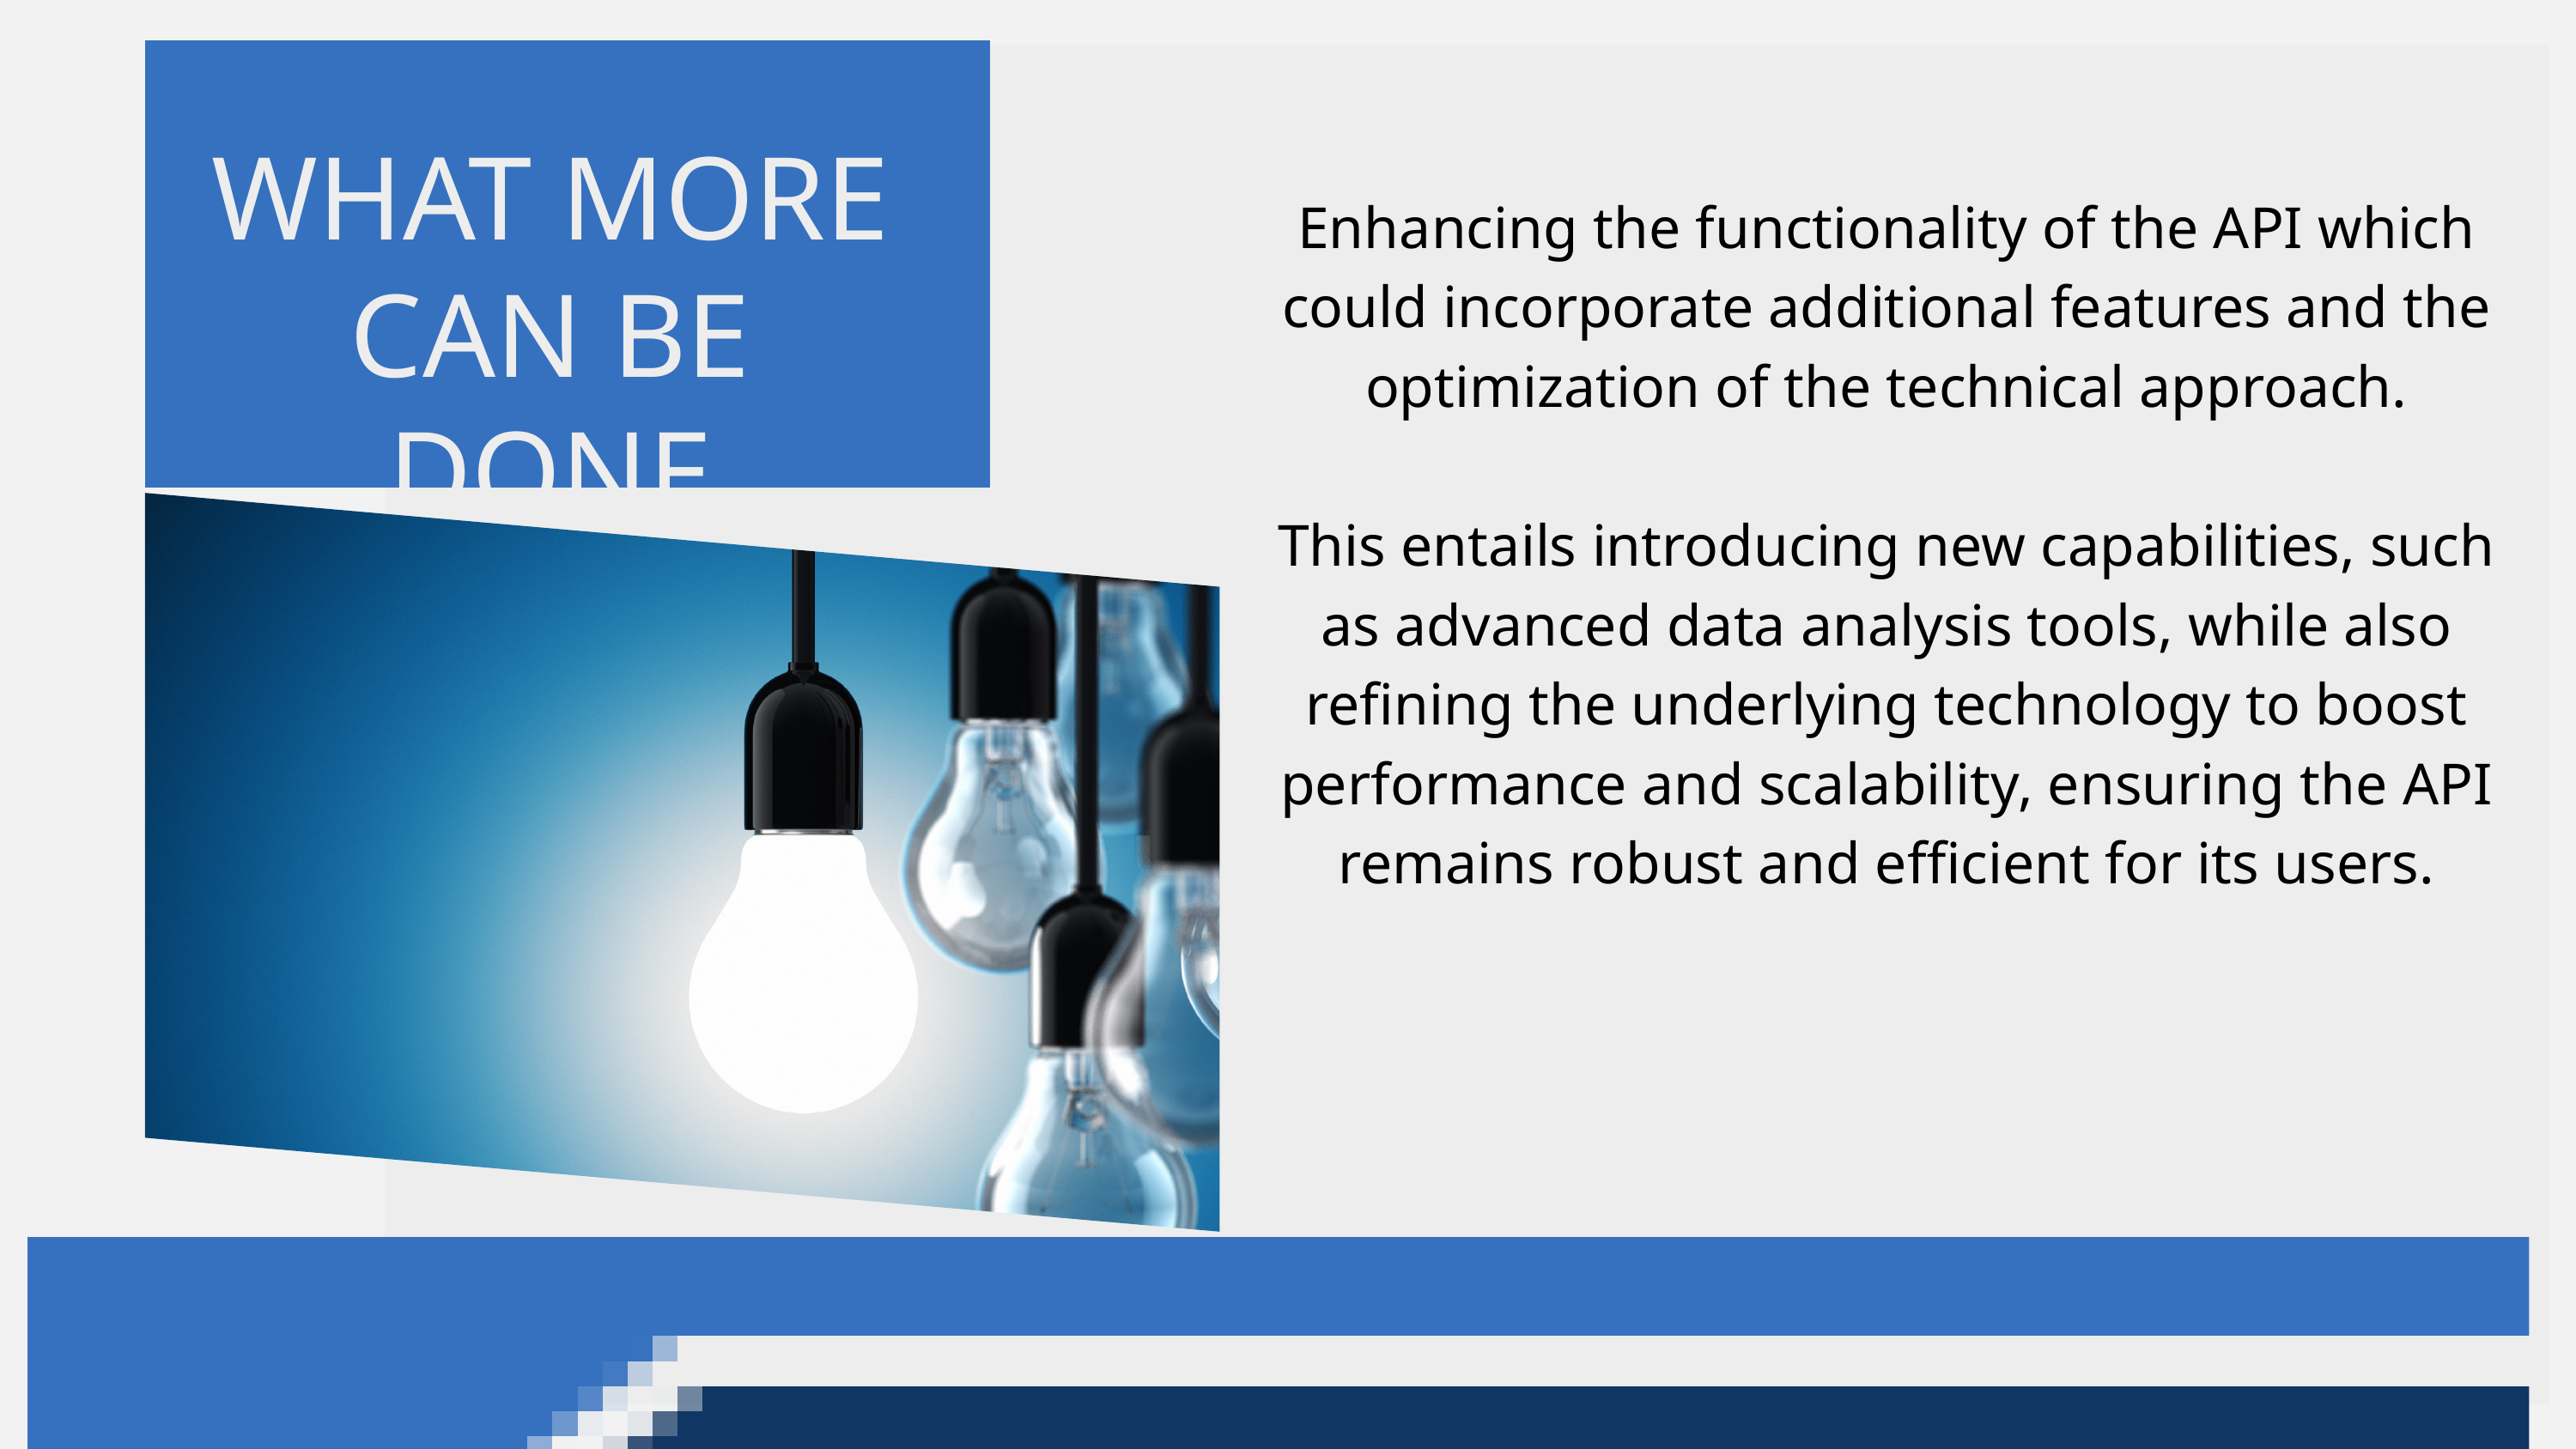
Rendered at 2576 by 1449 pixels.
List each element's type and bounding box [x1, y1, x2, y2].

text_box [144, 492, 1220, 1233]
text_box [384, 44, 2550, 1405]
text_box [27, 1237, 2530, 1449]
text_box [144, 39, 991, 488]
